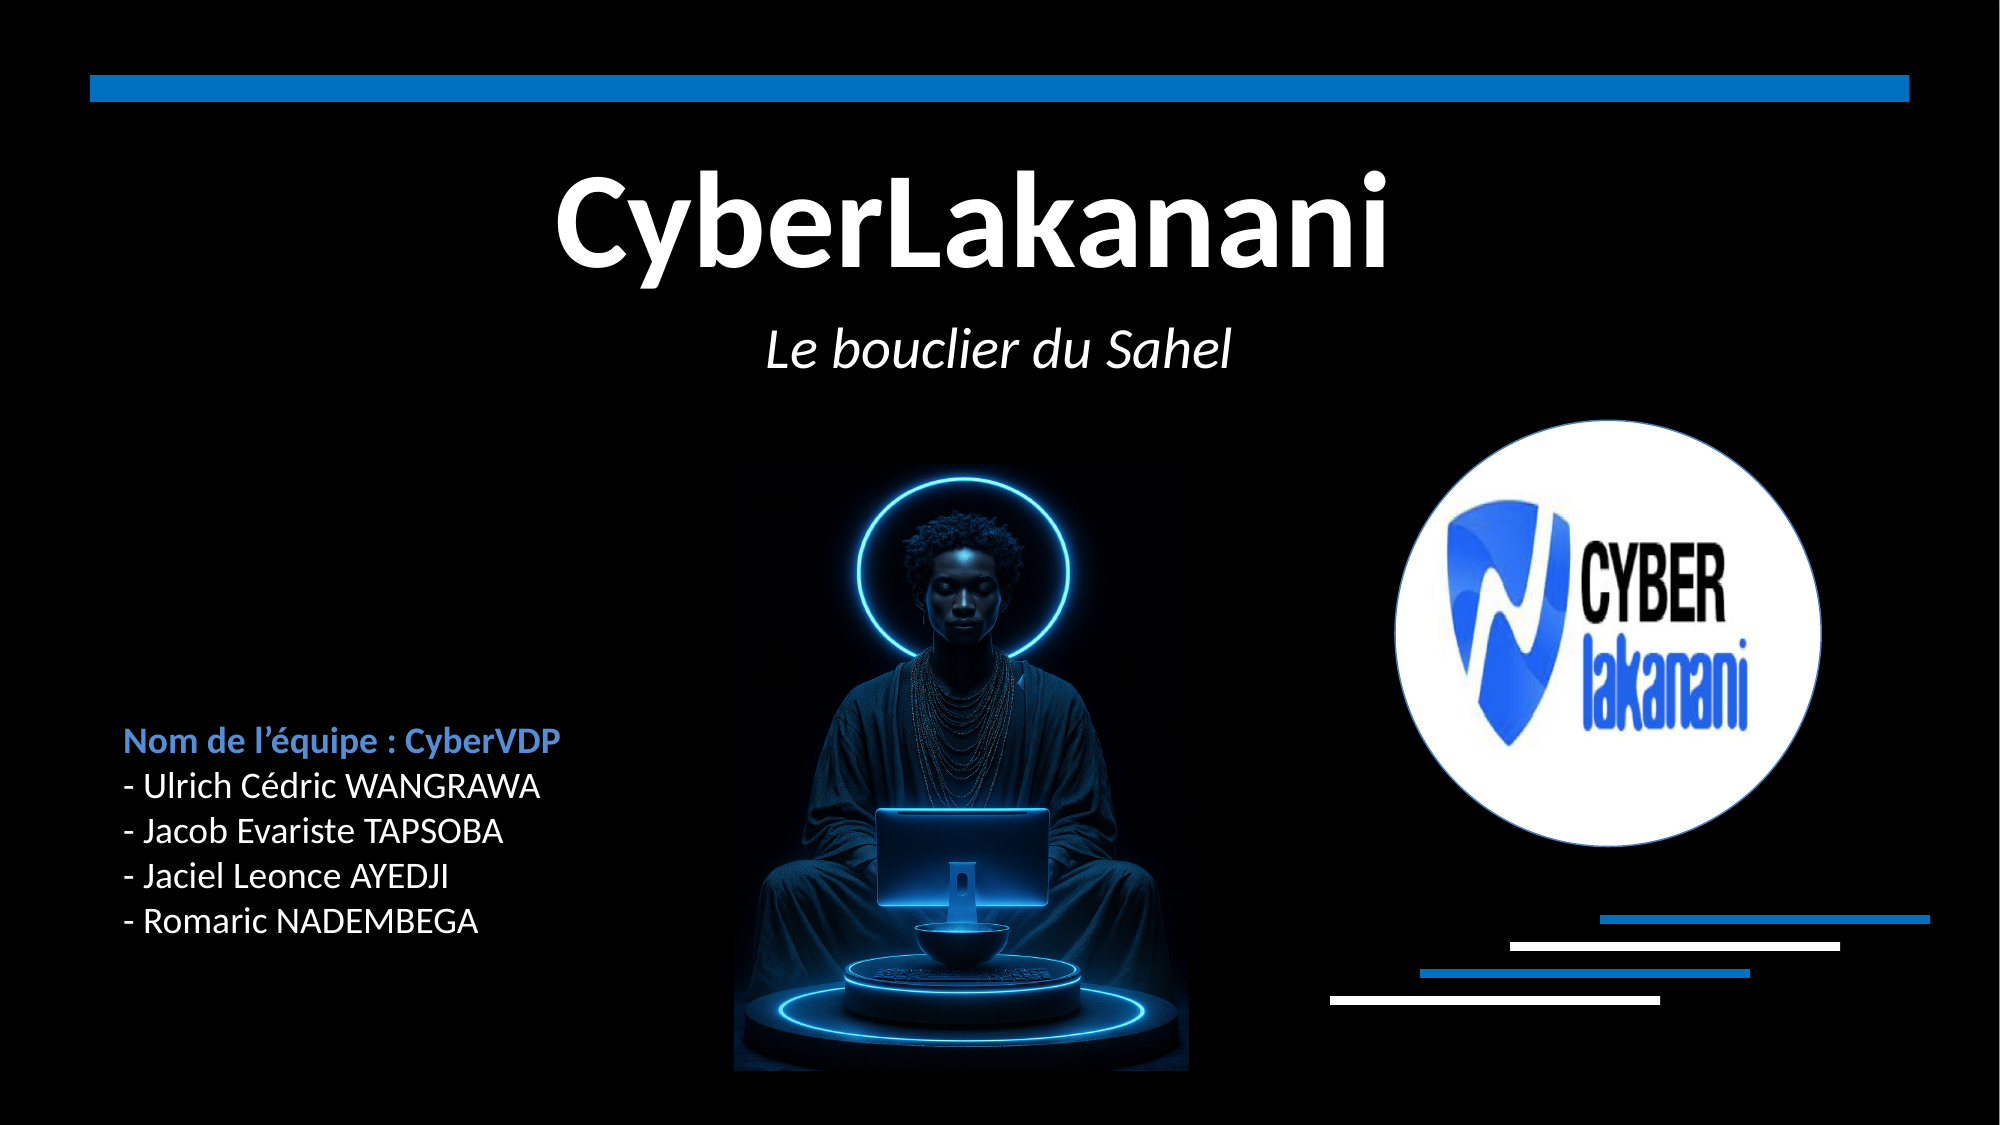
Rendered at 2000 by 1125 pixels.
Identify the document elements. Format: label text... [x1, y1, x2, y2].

text_box [1329, 995, 1661, 1006]
text_box [733, 462, 1191, 1073]
text_box [1509, 941, 1841, 952]
text_box [0, 0, 2000, 1125]
text_box [89, 74, 1910, 103]
text_box CyberLakanani [540, 122, 2000, 303]
text_box [1394, 419, 1822, 848]
text_box [1419, 968, 1751, 979]
text_box Le bouclier du Sahel [119, 303, 1880, 388]
text_box Nom de l’équipe : CyberVDP - Ulrich Cédric WANGRAWA - Jacob Evariste TAPSOBA - Jaciel Leonce AYEDJI - Romaric NADEMBEGA [108, 708, 734, 993]
text_box [1599, 914, 1931, 925]
